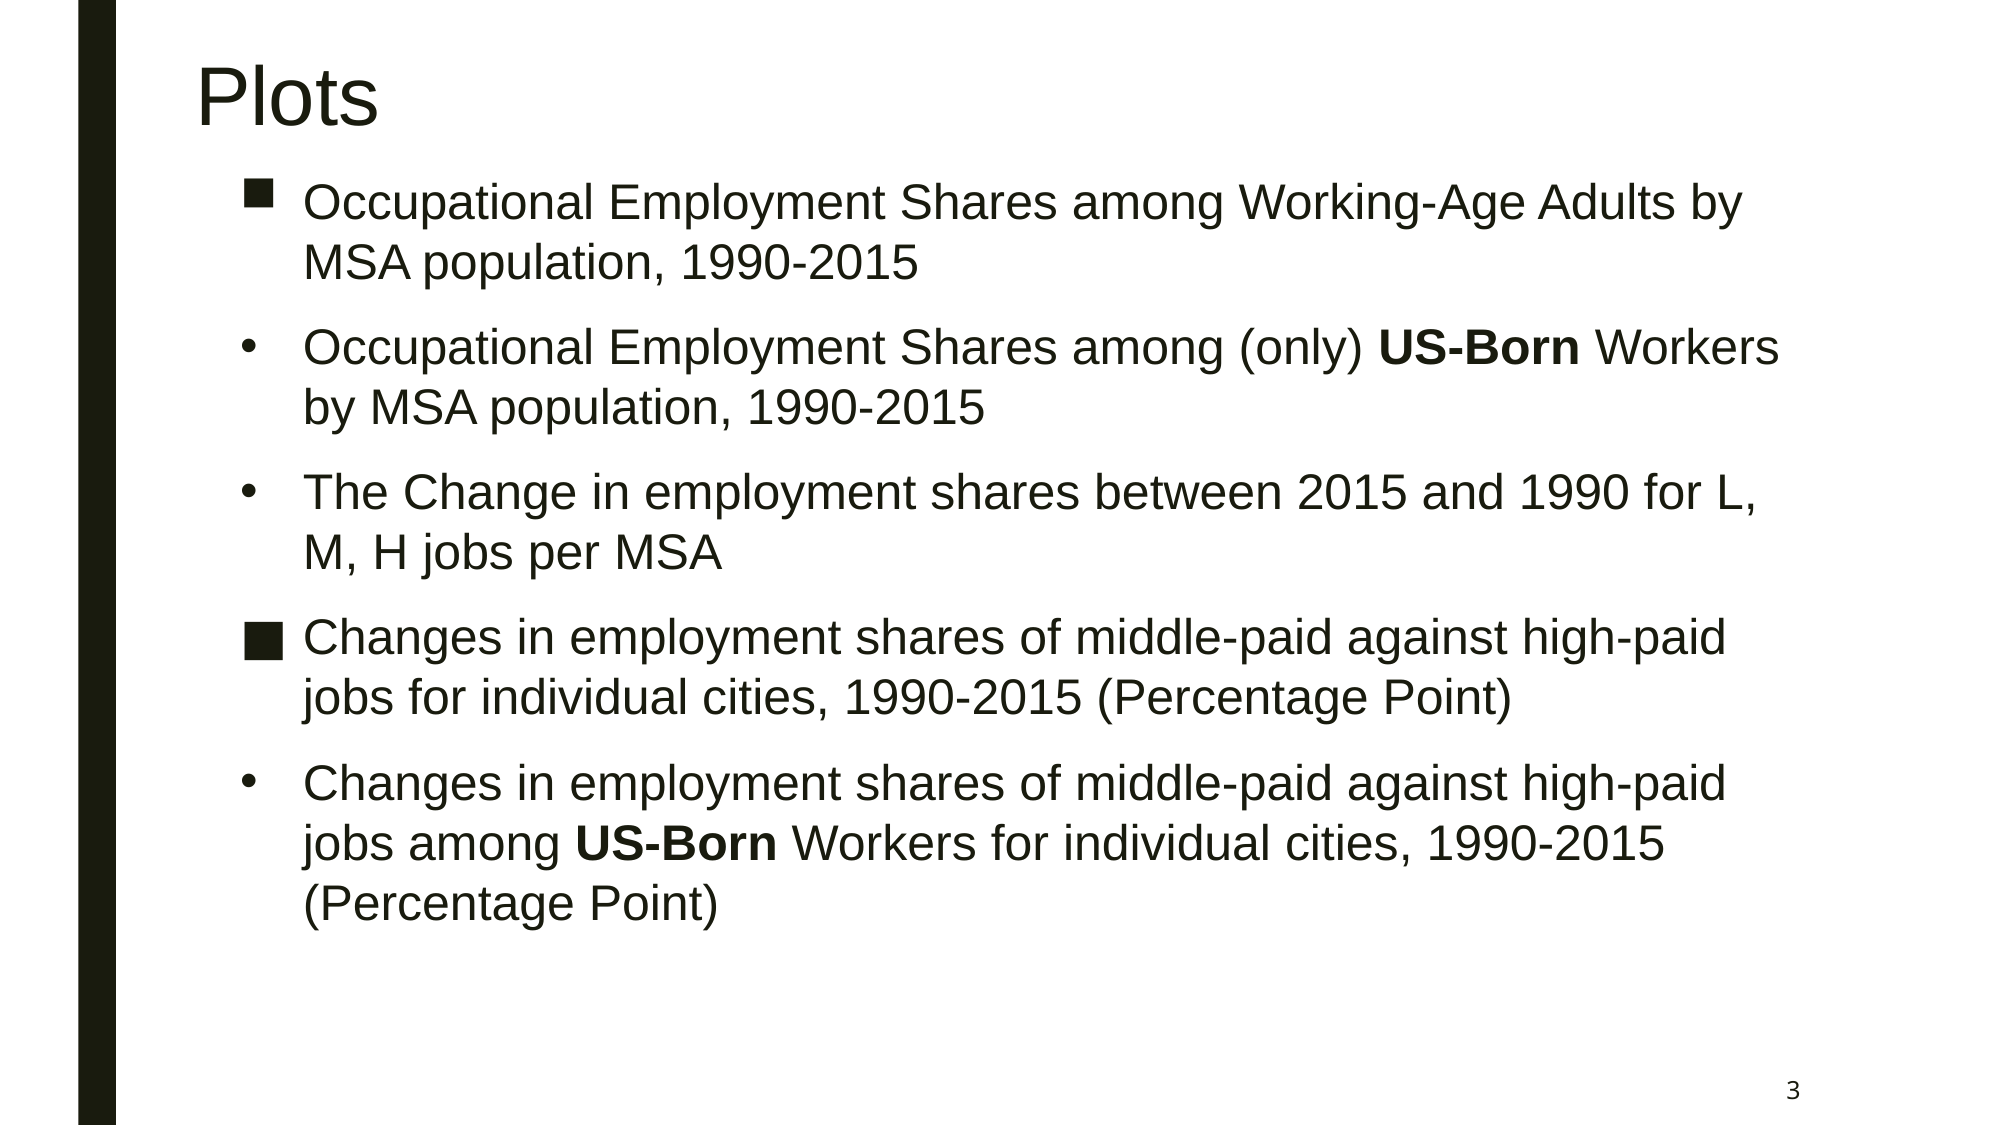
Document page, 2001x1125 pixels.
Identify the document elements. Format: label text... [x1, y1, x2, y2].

slide_number 3 [1553, 1058, 1816, 1125]
title Plots [180, 47, 1830, 163]
list Occupational Employment Shares among Working-Age Adults by MSA population, 1990-2015 Occupational Employment Shares among (only) US-Born Workers by MSA population, 1990-2015 The Change in employment shares between 2015 and 1990 for L, M, H jobs per MSA Changes in employment shares of middle-paid against high-paid jobs for individual cities, 1990-2015 (Percentage Point) Changes in employment shares of middle-paid against high-paid jobs among US-Born Workers for individual cities, 1990-2015 (Percentage Point) [225, 162, 1800, 963]
